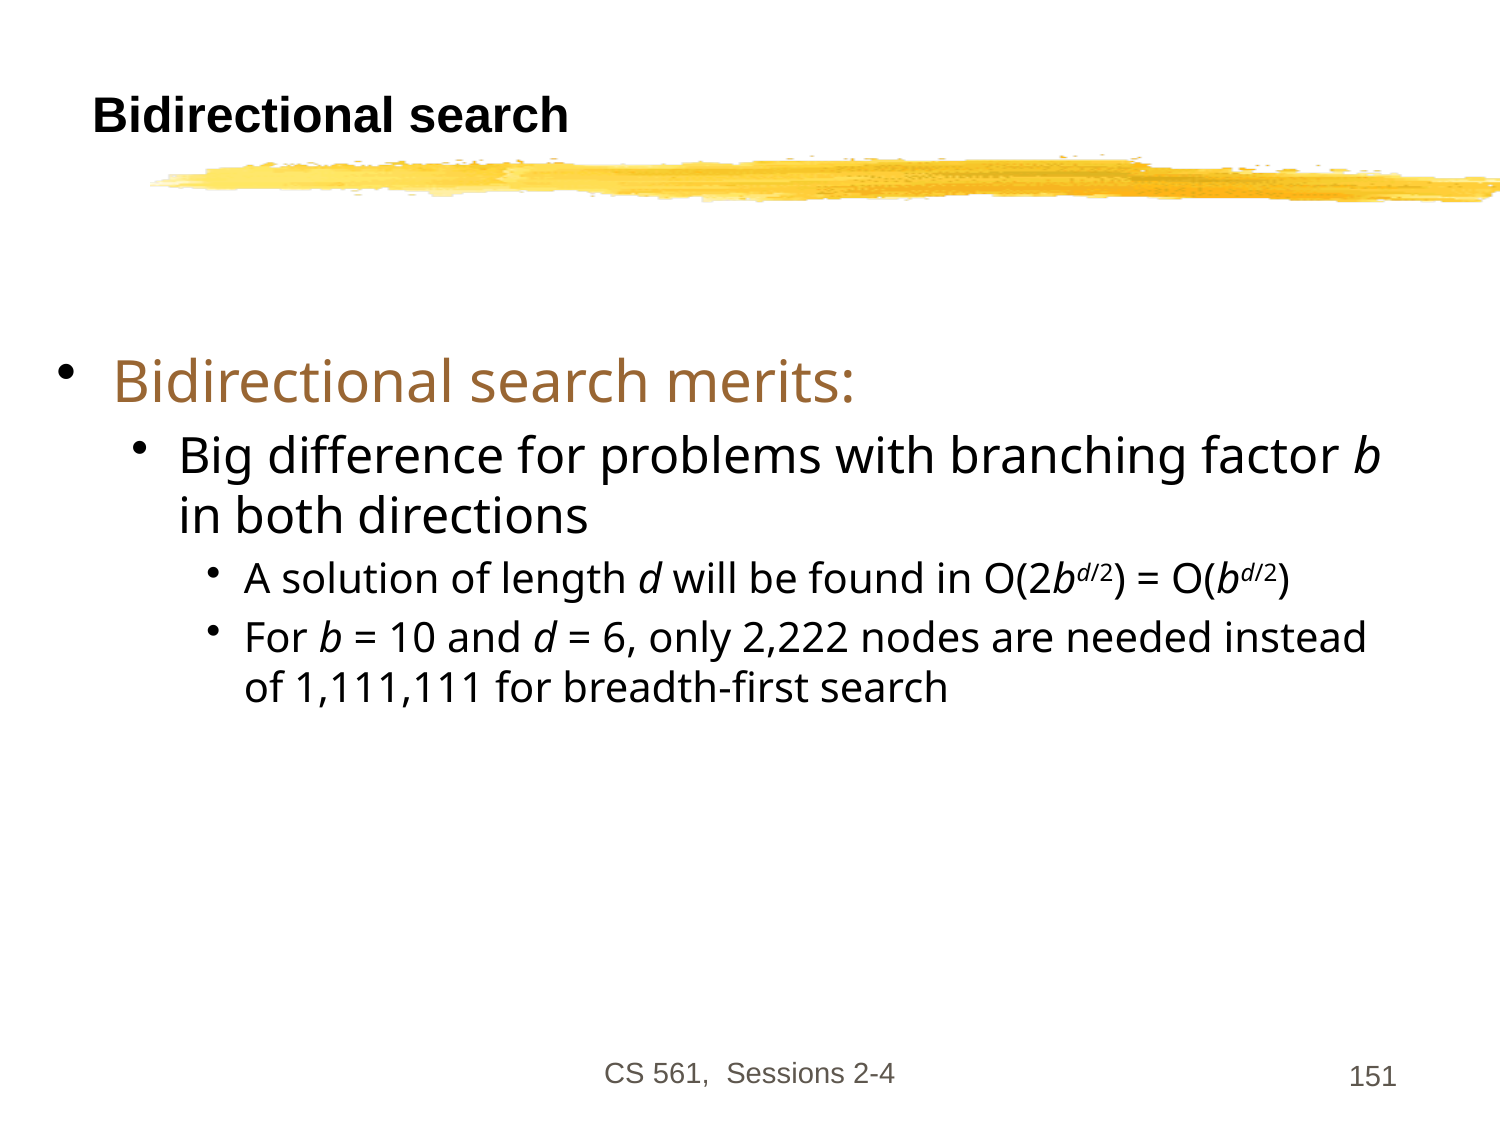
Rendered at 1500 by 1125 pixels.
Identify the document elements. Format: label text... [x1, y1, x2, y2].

list Bidirectional search merits: Big difference for problems with branching factor b in both directions A solution of length d will be found in O(2bd/2) = O(bd/2) For b = 10 and d = 6, only 2,222 nodes are needed instead of 1,111,111 for breadth-first search [40, 336, 1417, 1118]
title Bidirectional search [76, 37, 1415, 151]
picture [150, 149, 1500, 213]
